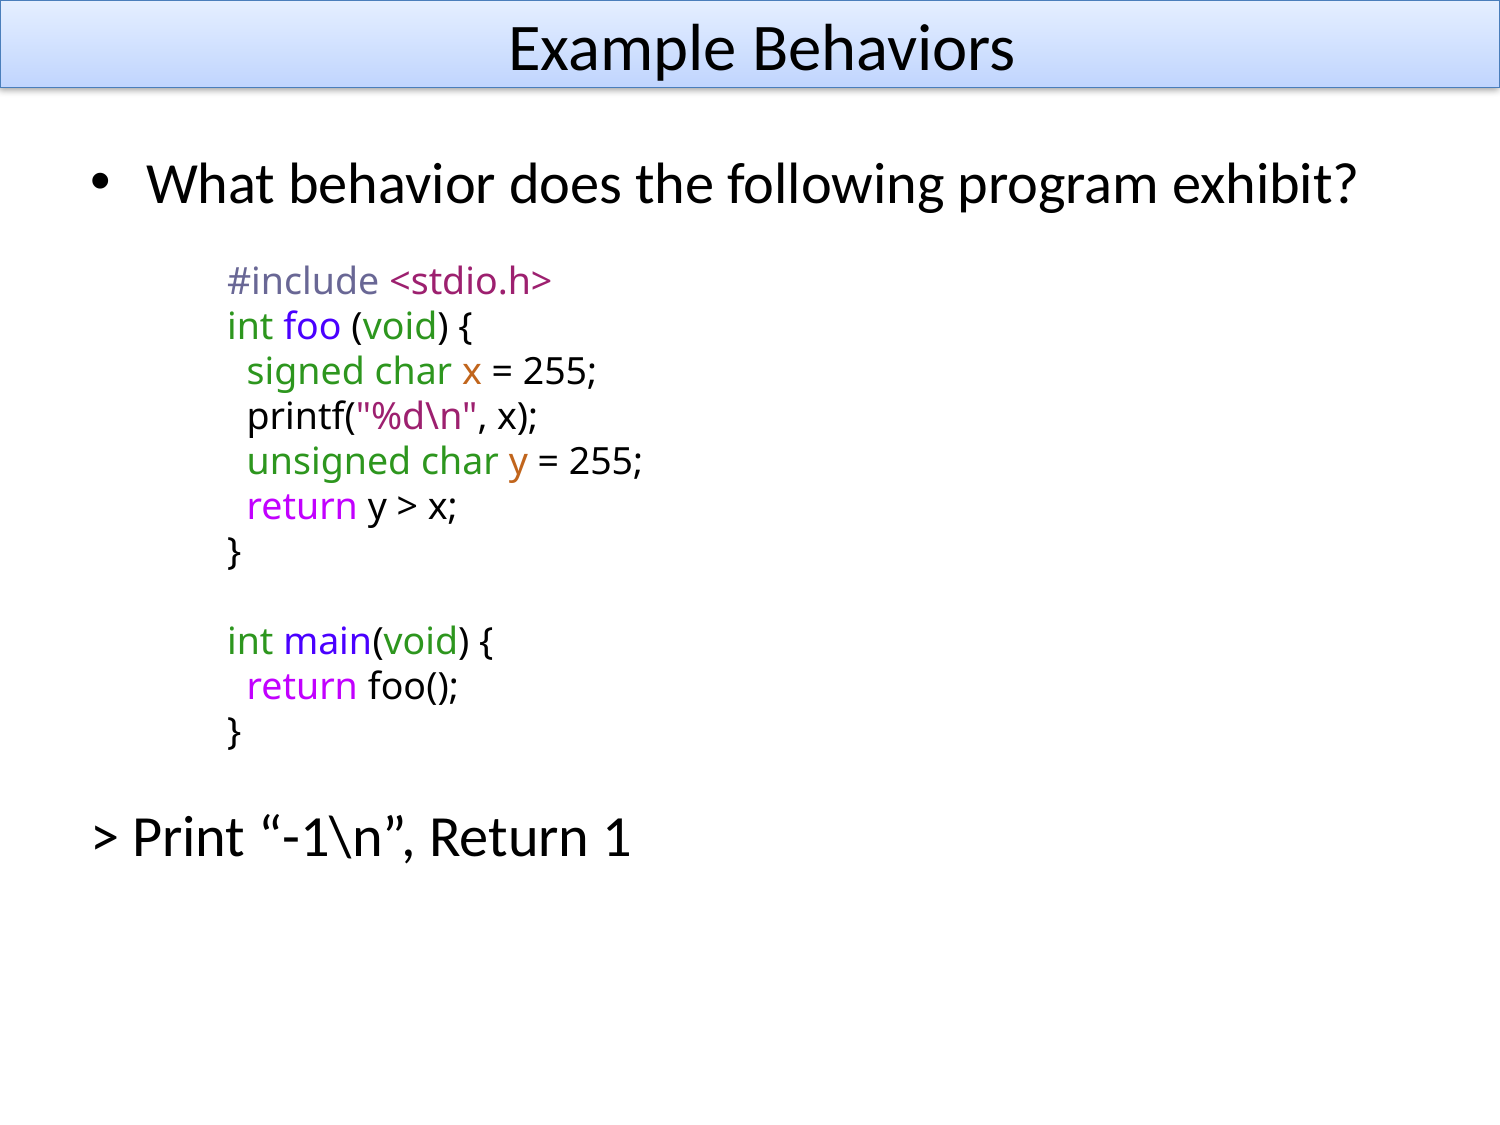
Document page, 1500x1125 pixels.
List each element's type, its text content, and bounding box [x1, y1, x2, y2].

title Example Behaviors [87, 0, 1438, 97]
text_box #include <stdio.h> int foo (void) { signed char x = 255; printf("%d\n", x); unsigned char y = 255; return y > x; } int main(void) { return foo(); } [212, 249, 963, 760]
list What behavior does the following program exhibit? > Print “-1\n”, Return 1 [75, 137, 1425, 1038]
